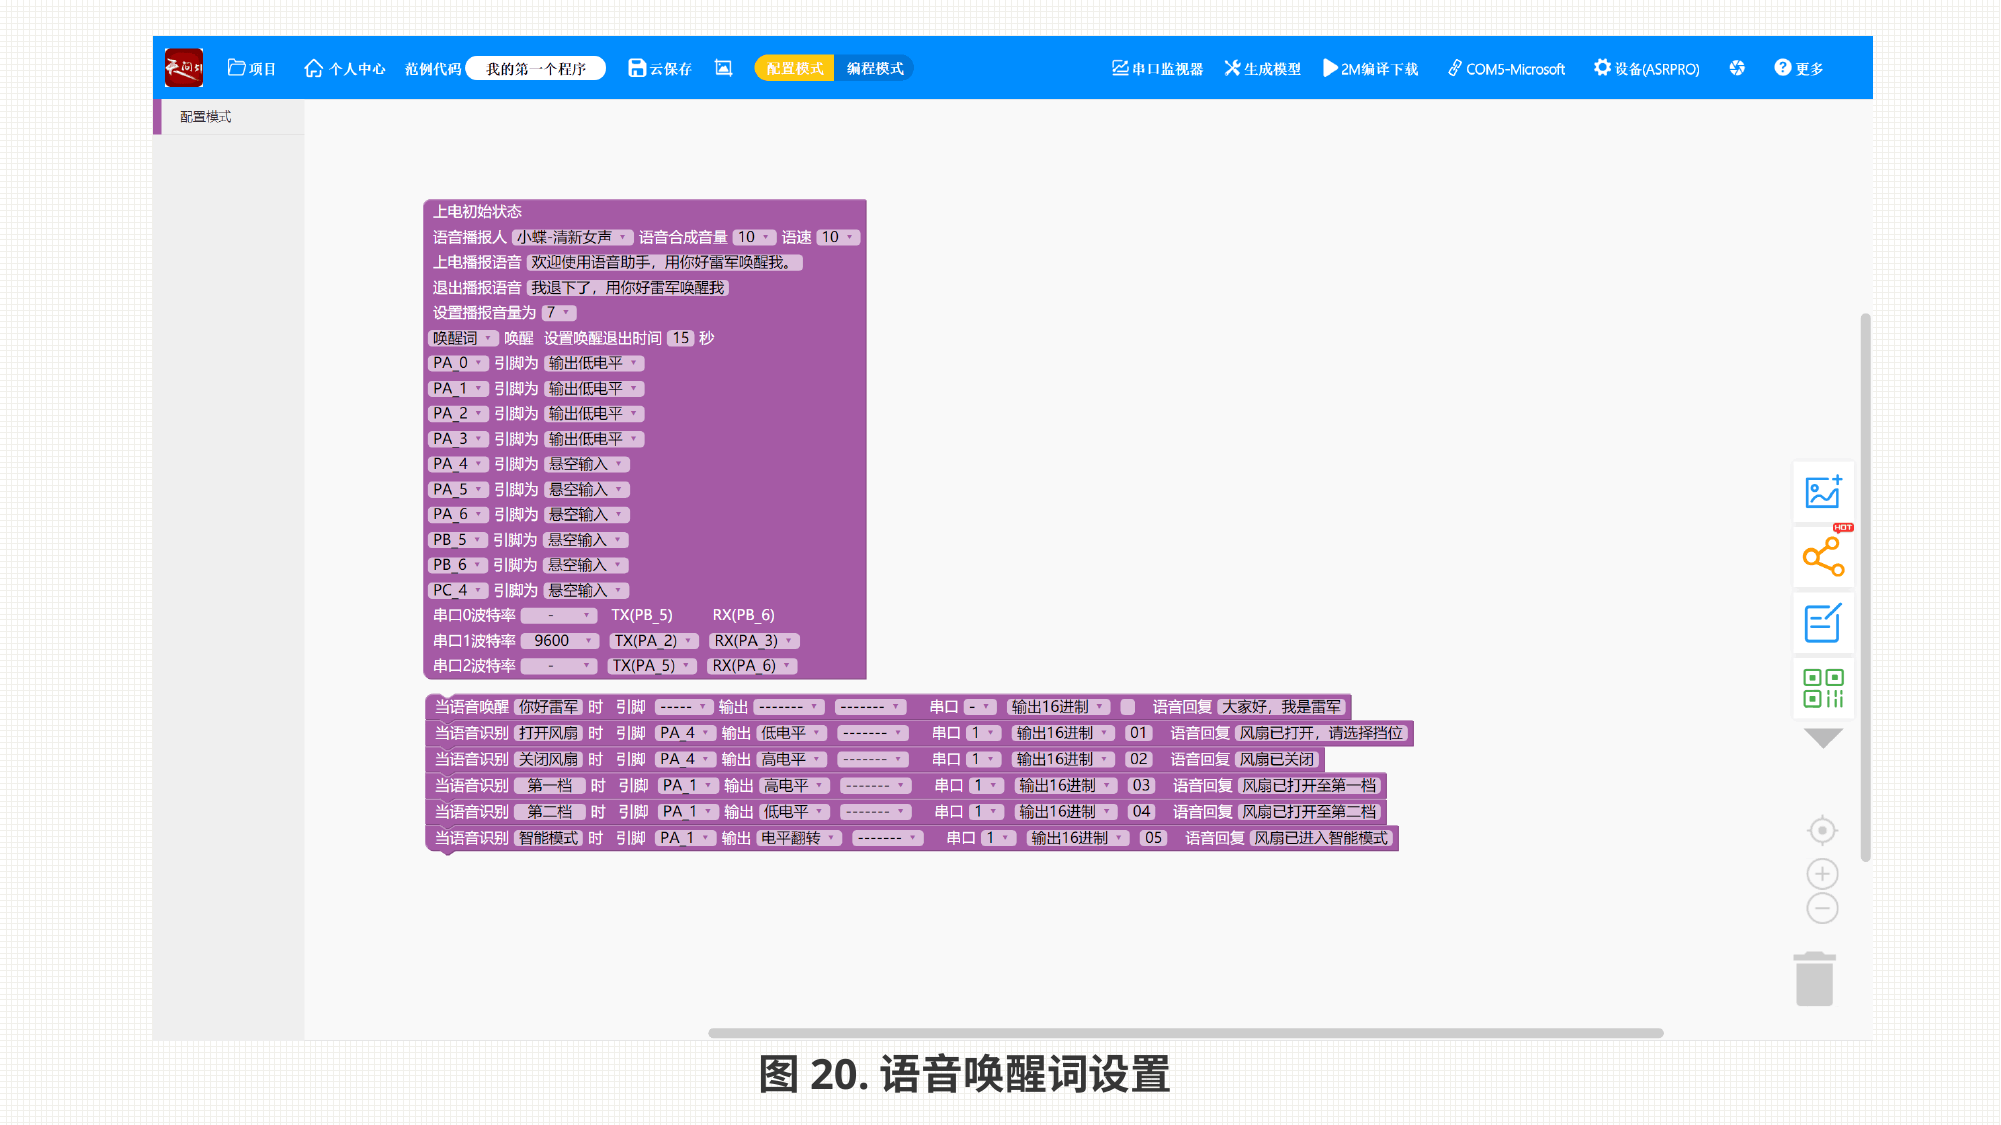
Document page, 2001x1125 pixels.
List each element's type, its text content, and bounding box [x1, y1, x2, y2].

text_box 图20.语音唤醒词设置 [743, 1041, 1187, 1106]
picture [153, 36, 1873, 1041]
